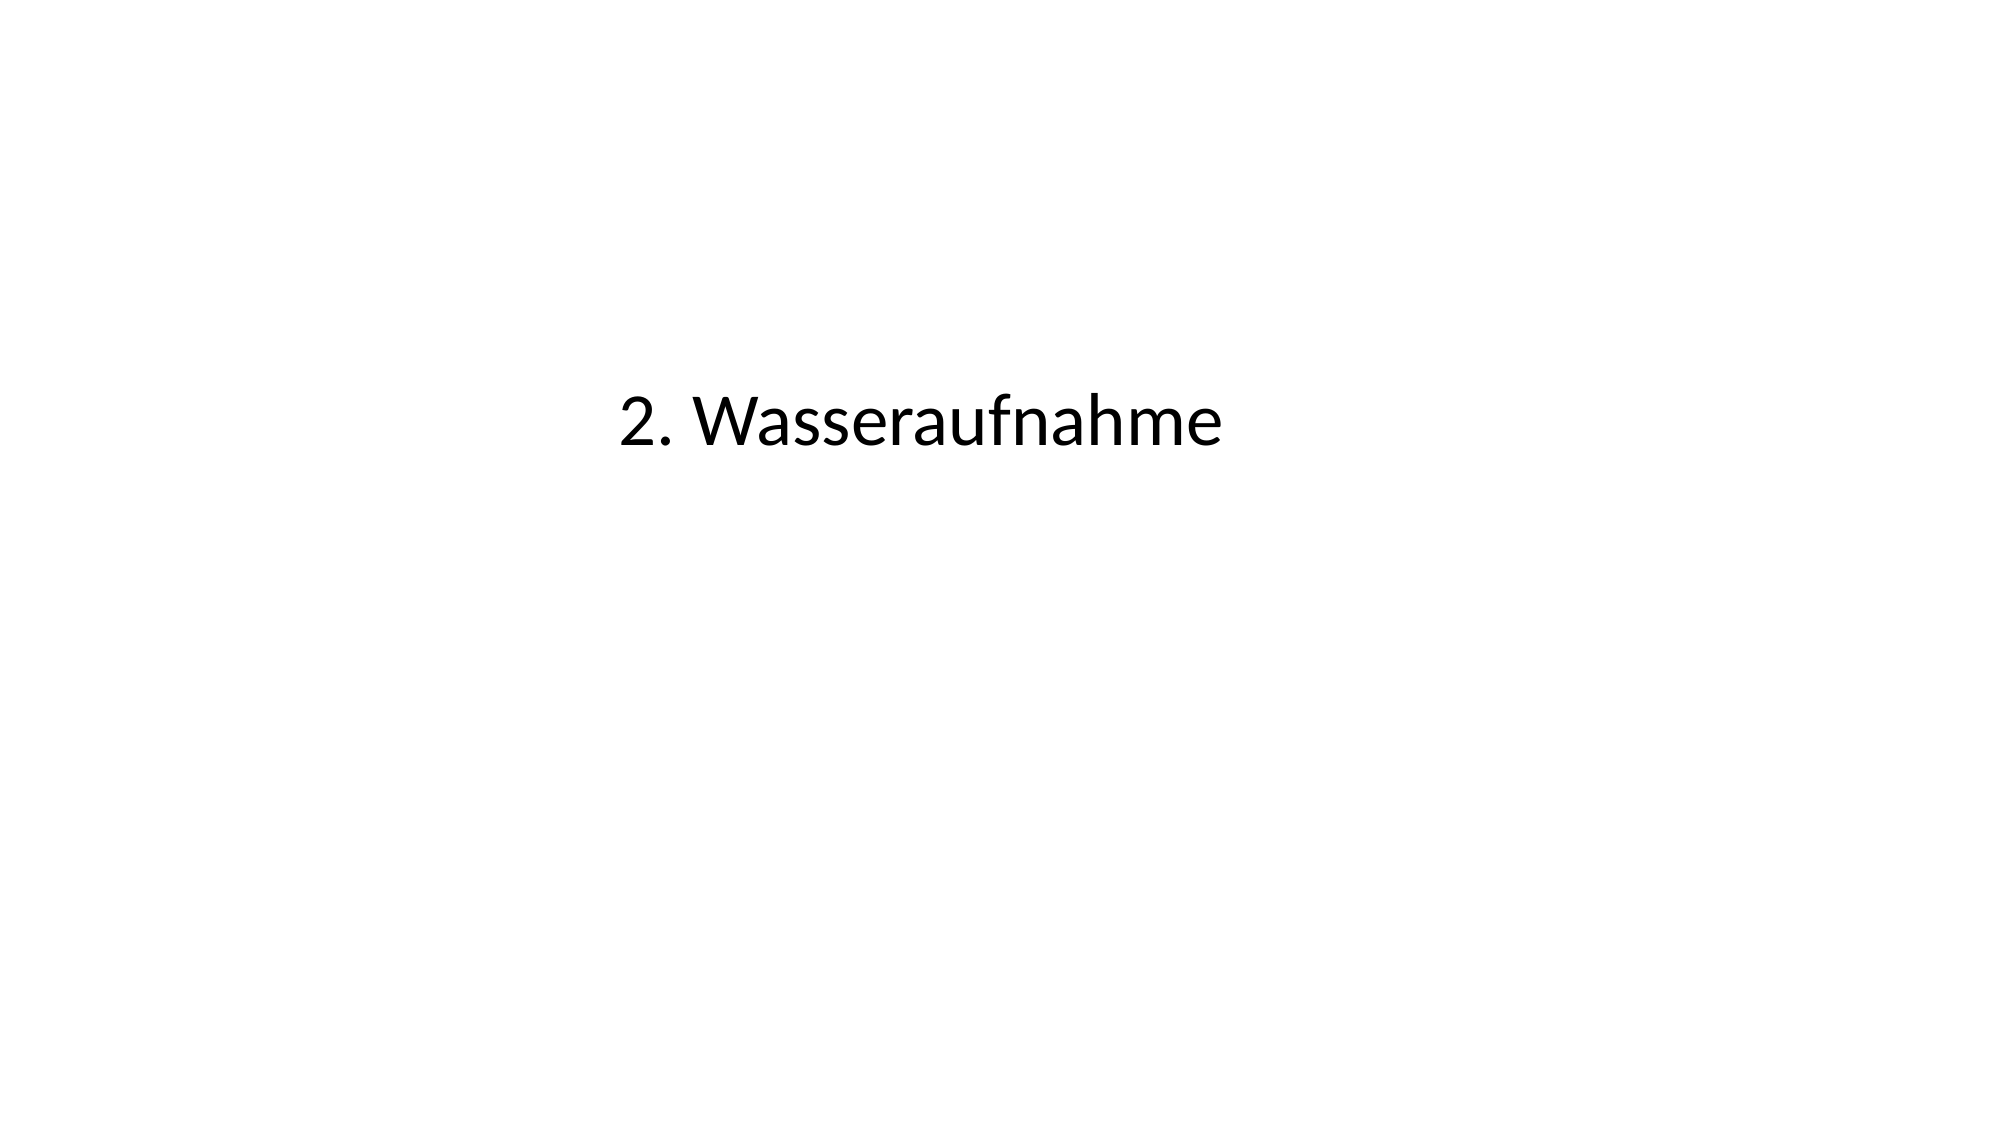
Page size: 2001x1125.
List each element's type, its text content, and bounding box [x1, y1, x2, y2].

text_box 2. Wasseraufnahme [604, 363, 1239, 468]
